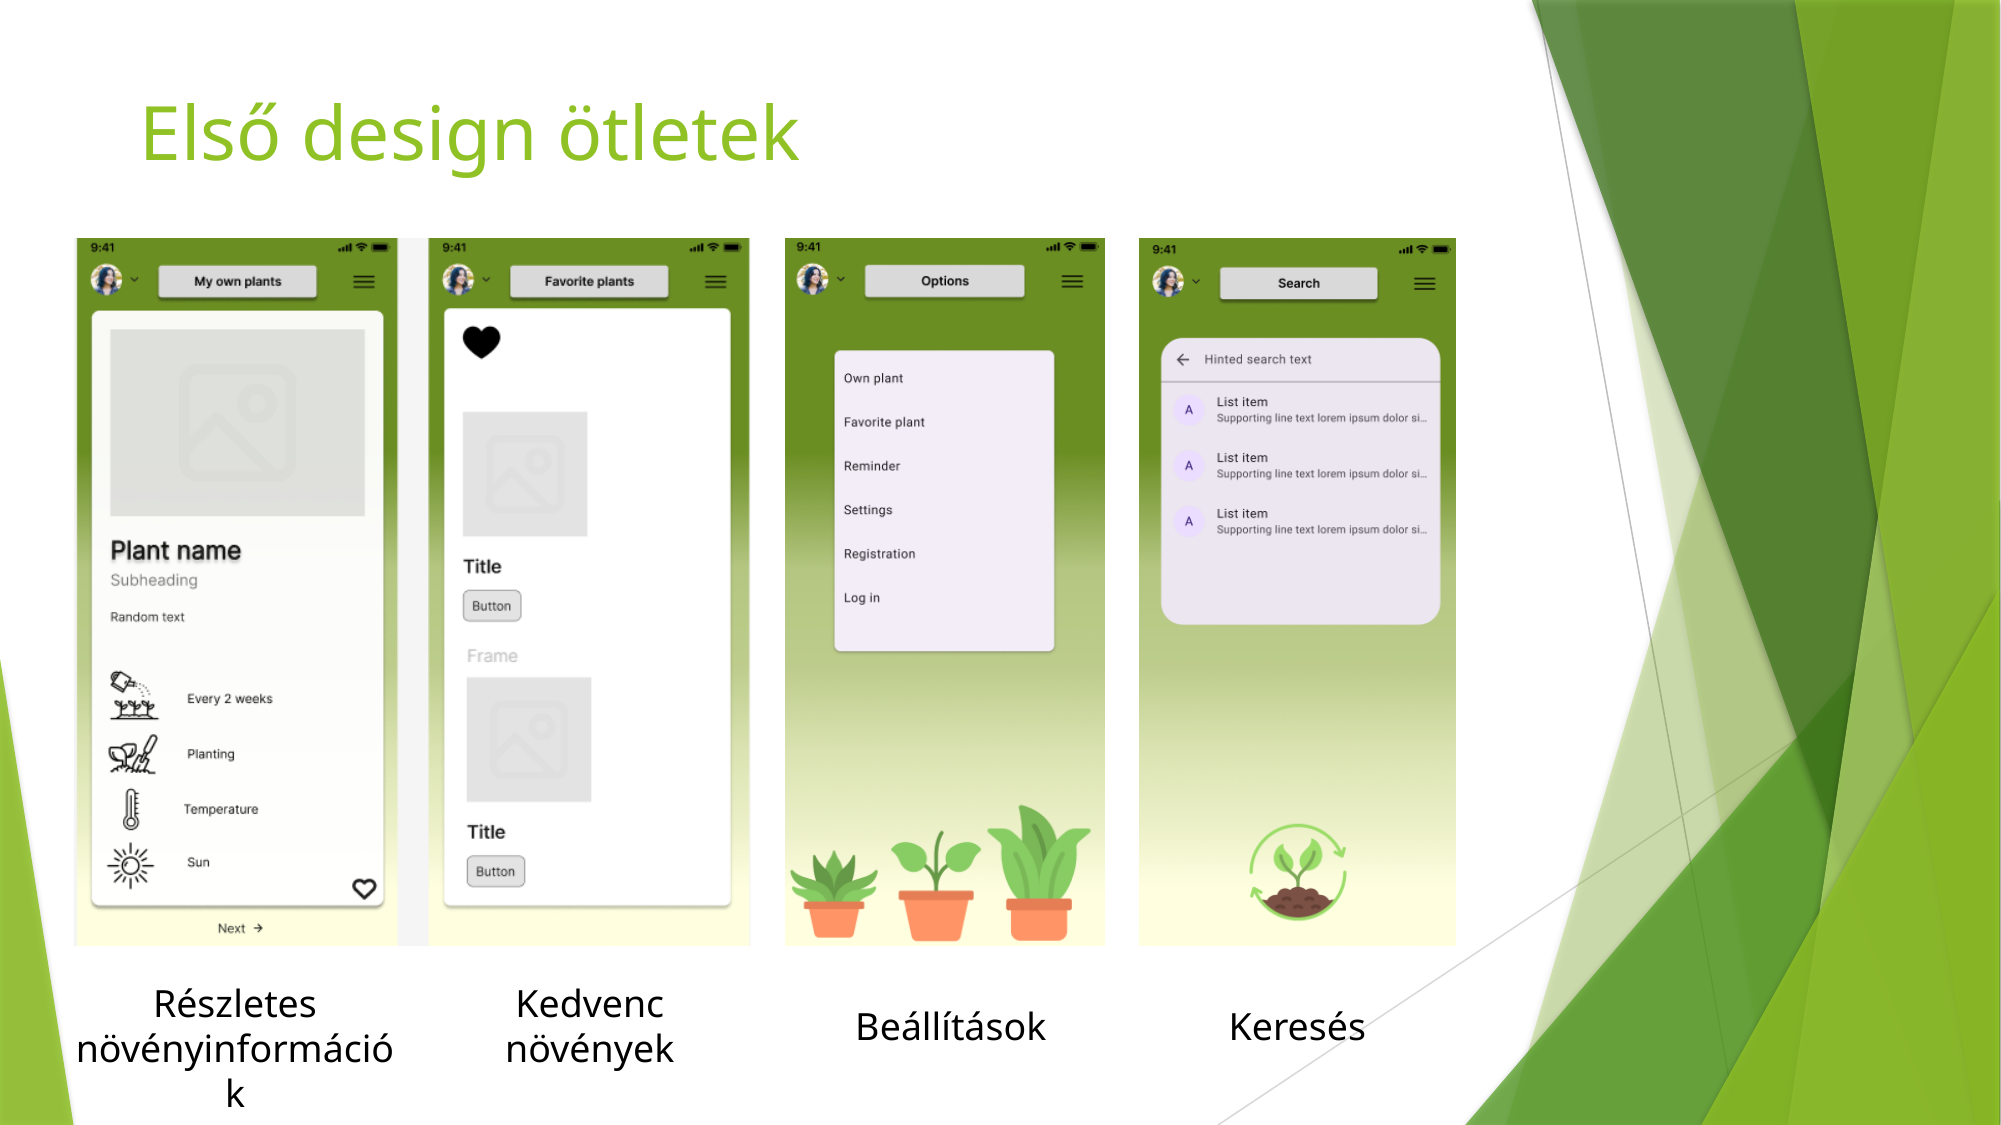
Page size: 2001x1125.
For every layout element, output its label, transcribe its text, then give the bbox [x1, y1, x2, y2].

picture [784, 237, 1105, 947]
picture [1138, 237, 1457, 947]
text_box Kedvenc növények [456, 972, 724, 1078]
picture [73, 237, 752, 947]
text_box Keresés [1163, 995, 1431, 1055]
text_box Részletes növényinformációk [58, 972, 413, 1123]
text_box Beállítások [817, 995, 1085, 1055]
text_box Első design ötletek [124, 77, 1084, 183]
